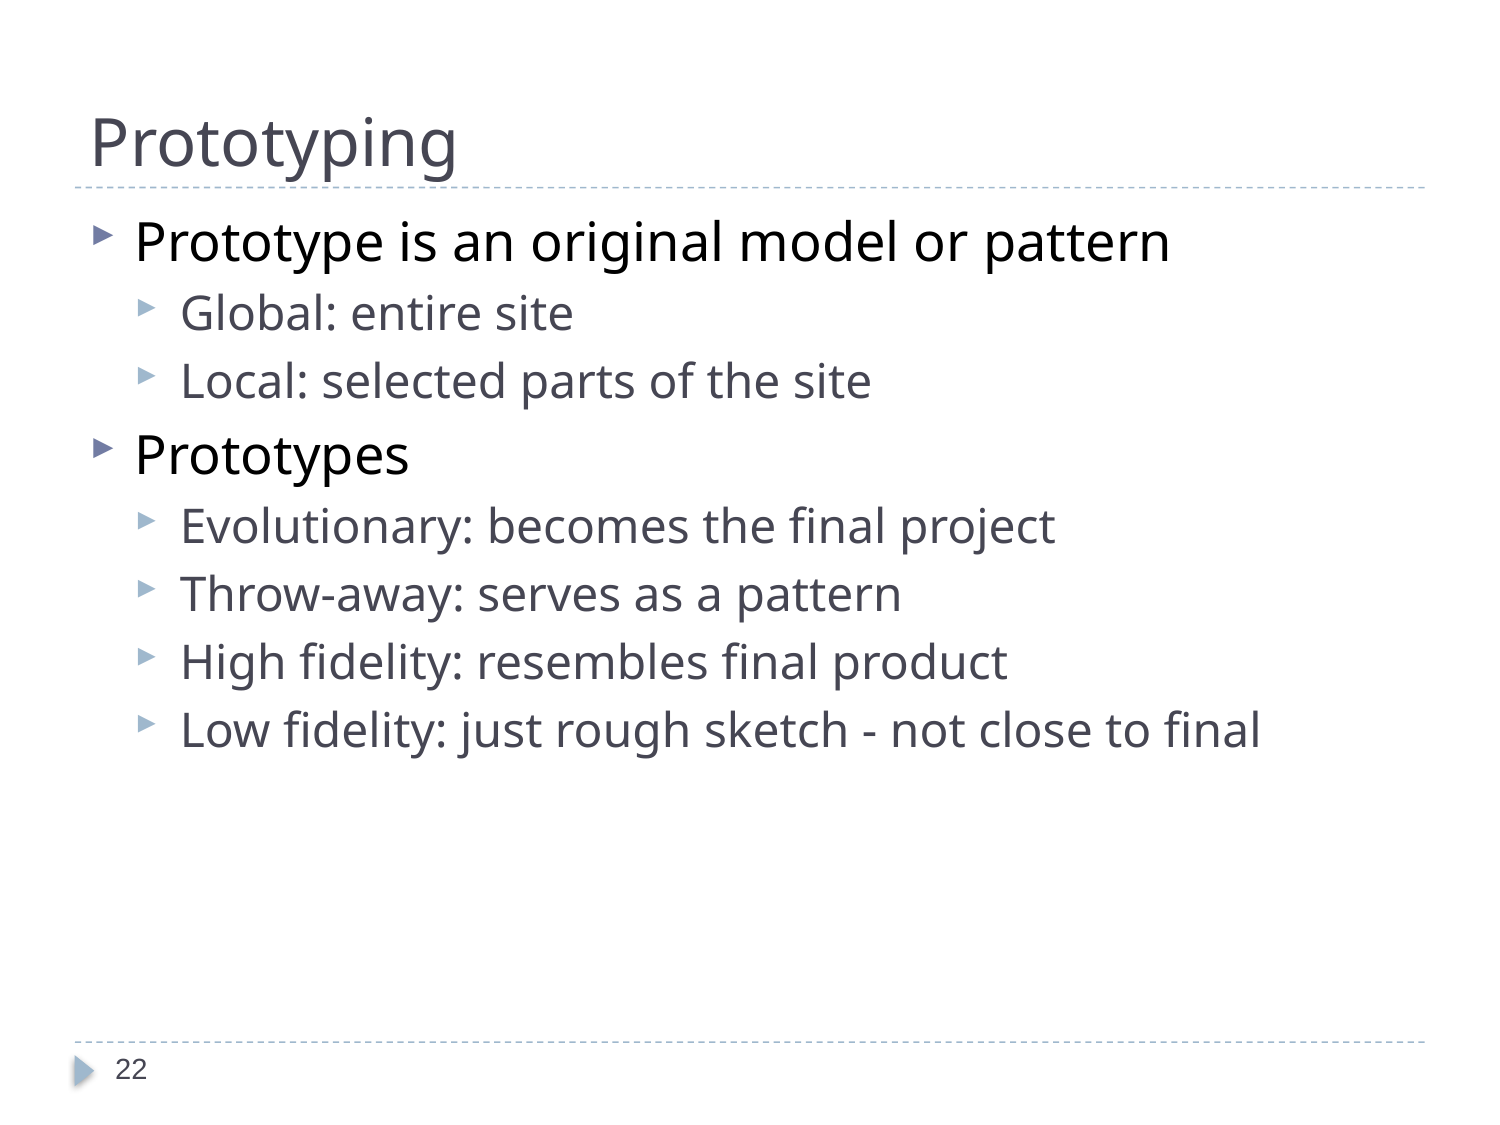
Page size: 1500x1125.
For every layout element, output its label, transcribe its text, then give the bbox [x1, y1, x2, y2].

slide_number 22 [100, 1042, 426, 1103]
title Prototyping [75, 24, 1425, 188]
list Prototype is an original model or pattern Global: entire site Local: selected parts of the site Prototypes Evolutionary: becomes the final project Throw-away: serves as a pattern High fidelity: resembles final product Low fidelity: just rough sketch - not close to final [75, 200, 1425, 1006]
